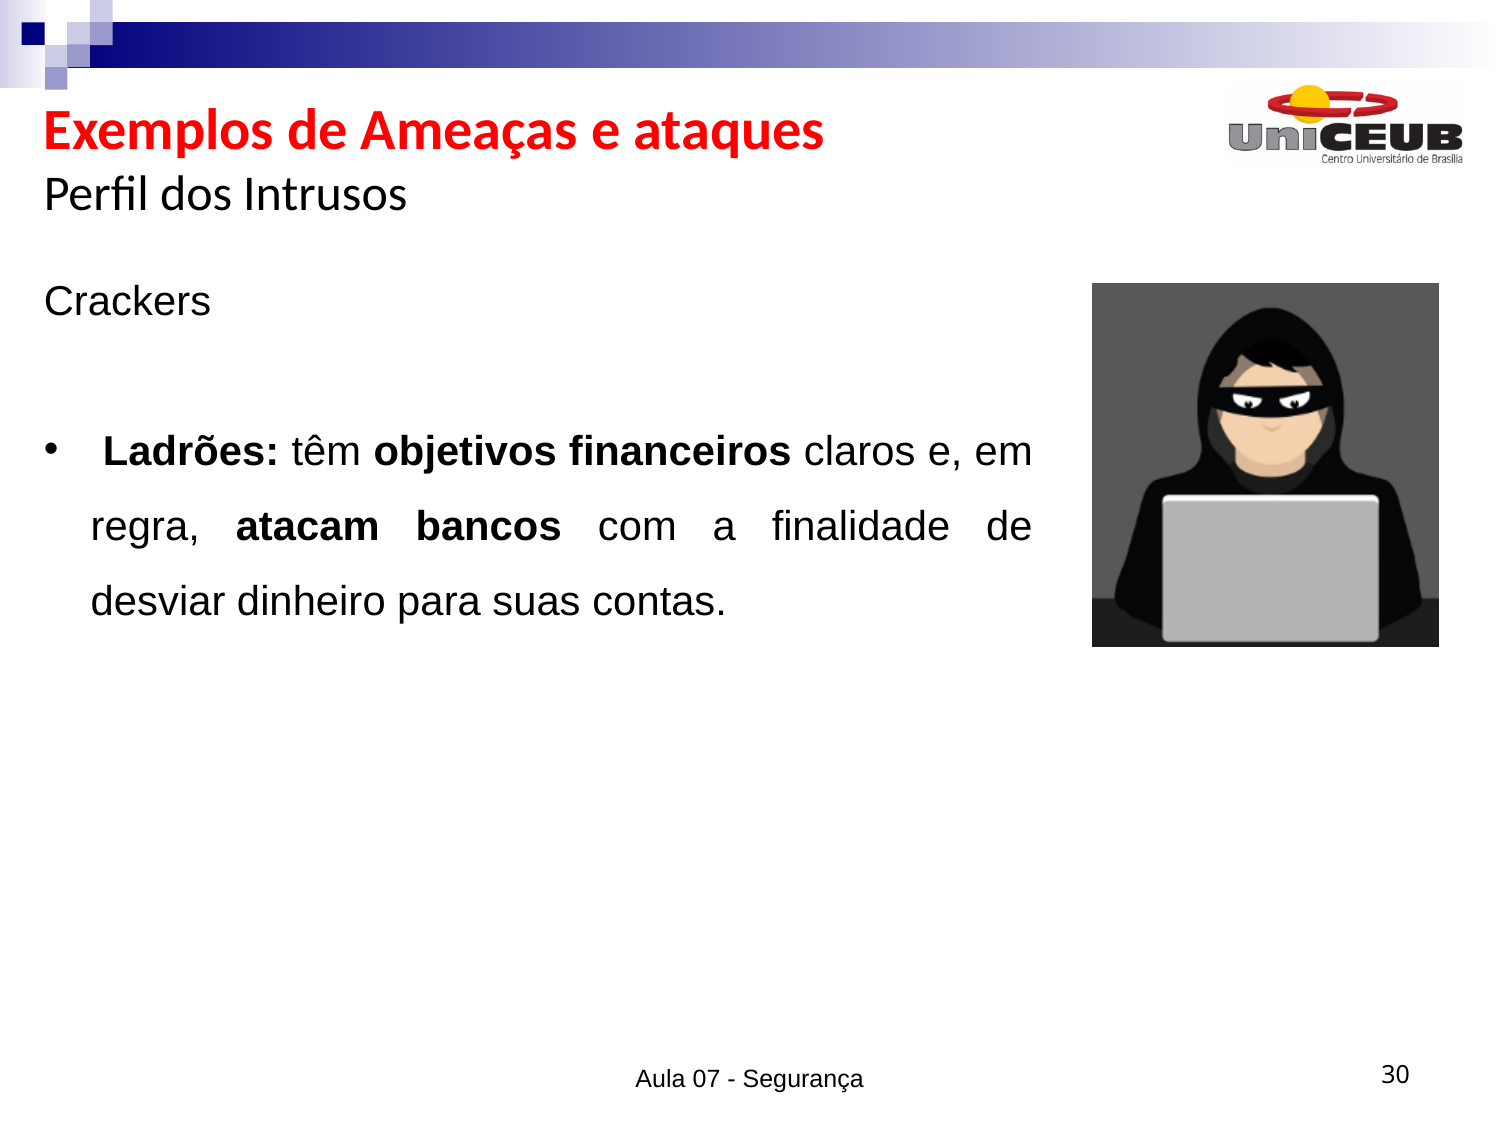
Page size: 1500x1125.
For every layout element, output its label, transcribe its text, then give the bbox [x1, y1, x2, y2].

picture [1227, 83, 1464, 165]
footer Aula 07 - Segurança [512, 1025, 988, 1100]
text_box Exemplos de Ameaças e ataques Perfil dos Intrusos [28, 83, 1321, 230]
text_box Crackers Ladrões: têm objetivos financeiros claros e, em regra, atacam bancos com a finalidade de desviar dinheiro para suas contas. [28, 241, 1048, 635]
slide_number ‹#› [1074, 1025, 1425, 1100]
picture [1092, 283, 1440, 648]
